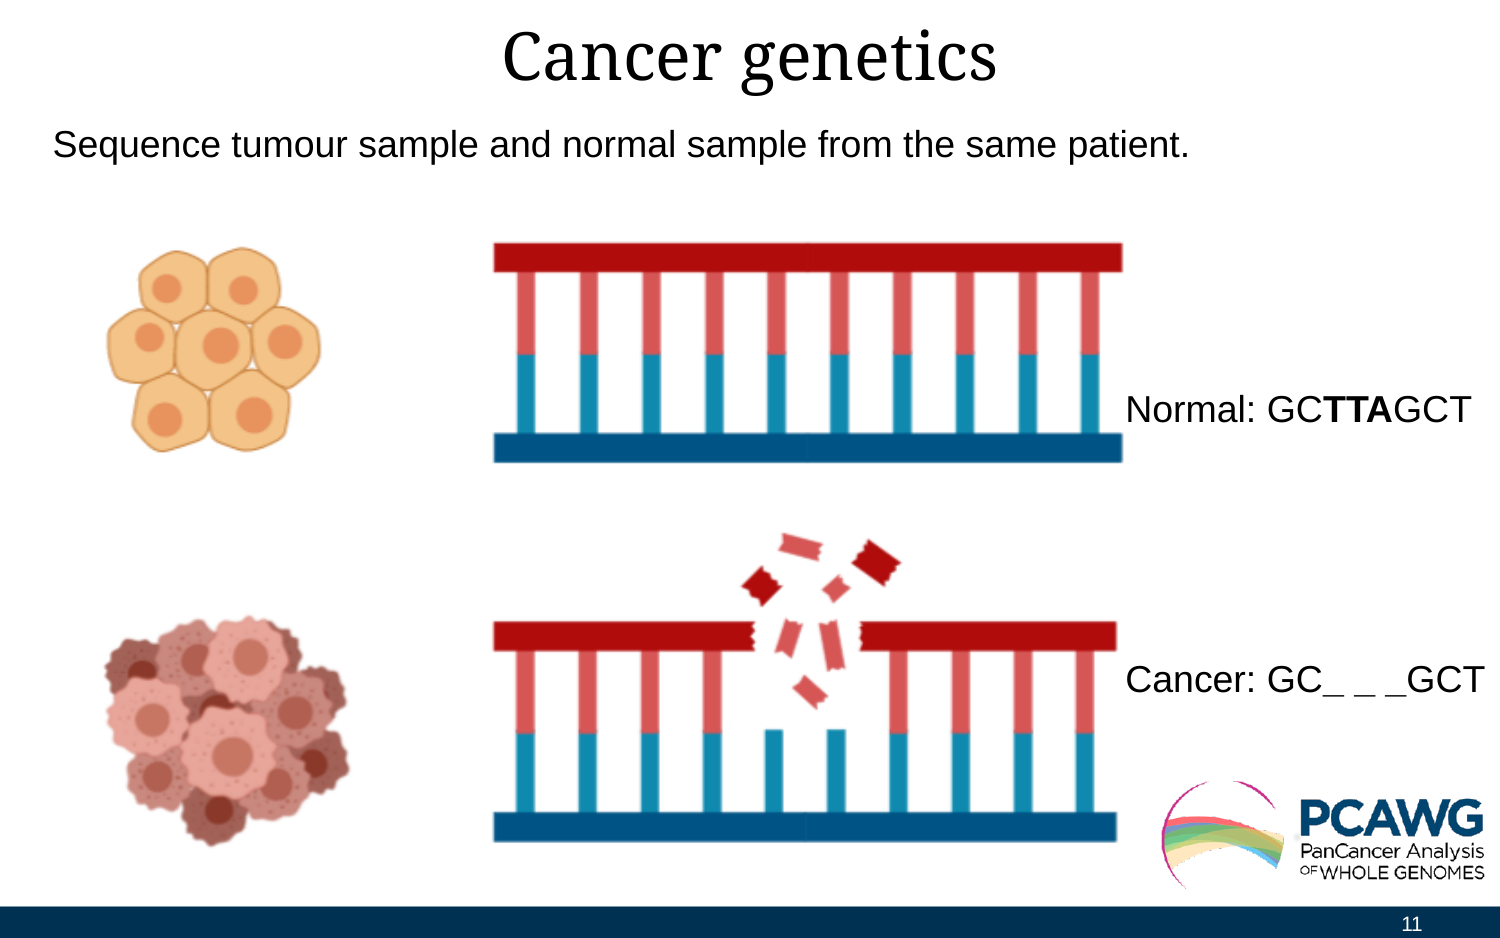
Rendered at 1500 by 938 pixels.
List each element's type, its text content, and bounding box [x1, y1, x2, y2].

text_box Sequence tumour sample and normal sample from the same patient. [38, 112, 1206, 173]
text_box Normal: GCTTAGCT Cancer: GC_ _ _GCT [1158, 377, 1500, 708]
title Cancer genetics [75, 6, 1425, 219]
picture [0, 0, 1500, 938]
